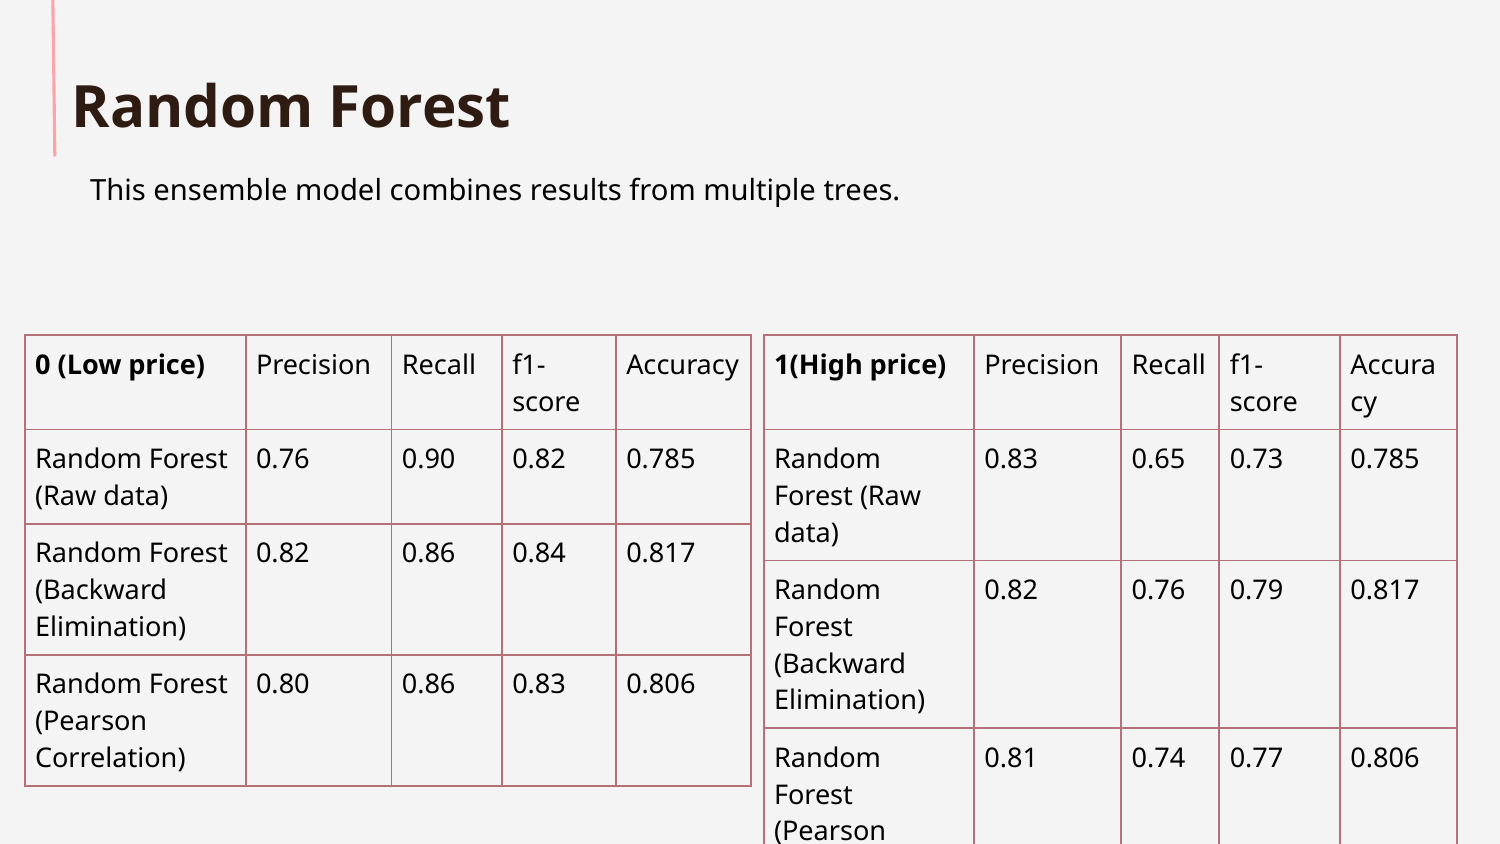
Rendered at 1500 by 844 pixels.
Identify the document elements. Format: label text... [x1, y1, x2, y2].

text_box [52, 0, 56, 157]
title Random Forest [56, 39, 726, 170]
table_cell 0.817 [1341, 561, 1456, 727]
table_cell 0.65 [1122, 430, 1218, 560]
table_cell Random Forest (Raw data) [765, 430, 973, 560]
table_header f1-score [1220, 336, 1339, 429]
table_cell 0.74 [1122, 729, 1218, 844]
table_cell Random Forest (Backward Elimination) [765, 561, 973, 727]
table_header Recall [392, 336, 501, 429]
table_cell 0.82 [247, 525, 391, 654]
table_cell 0.79 [1220, 561, 1339, 727]
table_cell Random Forest (Raw data) [26, 430, 245, 523]
table_cell 0.77 [1220, 729, 1339, 844]
text_box This ensemble model combines results from multiple trees. [75, 156, 1047, 257]
table_cell 0.82 [975, 561, 1120, 727]
table_header Accuracy [1341, 336, 1456, 429]
table_cell 0.81 [975, 729, 1120, 844]
table_header 0 (Low price) [26, 336, 245, 429]
table_cell 0.76 [1122, 561, 1218, 727]
table_cell 0.83 [503, 656, 615, 785]
table_cell 0.83 [975, 430, 1120, 560]
table_header f1-score [503, 336, 615, 429]
table_cell Random Forest (Backward Elimination) [26, 525, 245, 654]
table_cell 0.90 [392, 430, 501, 523]
table_cell 0.785 [617, 430, 750, 523]
table_header Precision [247, 336, 391, 429]
table_header Recall [1122, 336, 1218, 429]
table_cell 0.80 [247, 656, 391, 785]
table_cell 0.82 [503, 430, 615, 523]
table_cell 0.785 [1341, 430, 1456, 560]
table_cell 0.806 [617, 656, 750, 785]
table_cell Random Forest (Pearson Correlation) [26, 656, 245, 785]
table_header Accuracy [617, 336, 750, 429]
table_cell 0.817 [617, 525, 750, 654]
table_cell 0.73 [1220, 430, 1339, 560]
table_header 1(High price) [765, 336, 973, 429]
table_header Precision [975, 336, 1120, 429]
table_cell 0.86 [392, 656, 501, 785]
table_cell 0.86 [392, 525, 501, 654]
table_cell 0.806 [1341, 729, 1456, 844]
table_cell 0.84 [503, 525, 615, 654]
table_cell 0.76 [247, 430, 391, 523]
table_cell Random Forest (Pearson Correlation) [765, 729, 973, 844]
